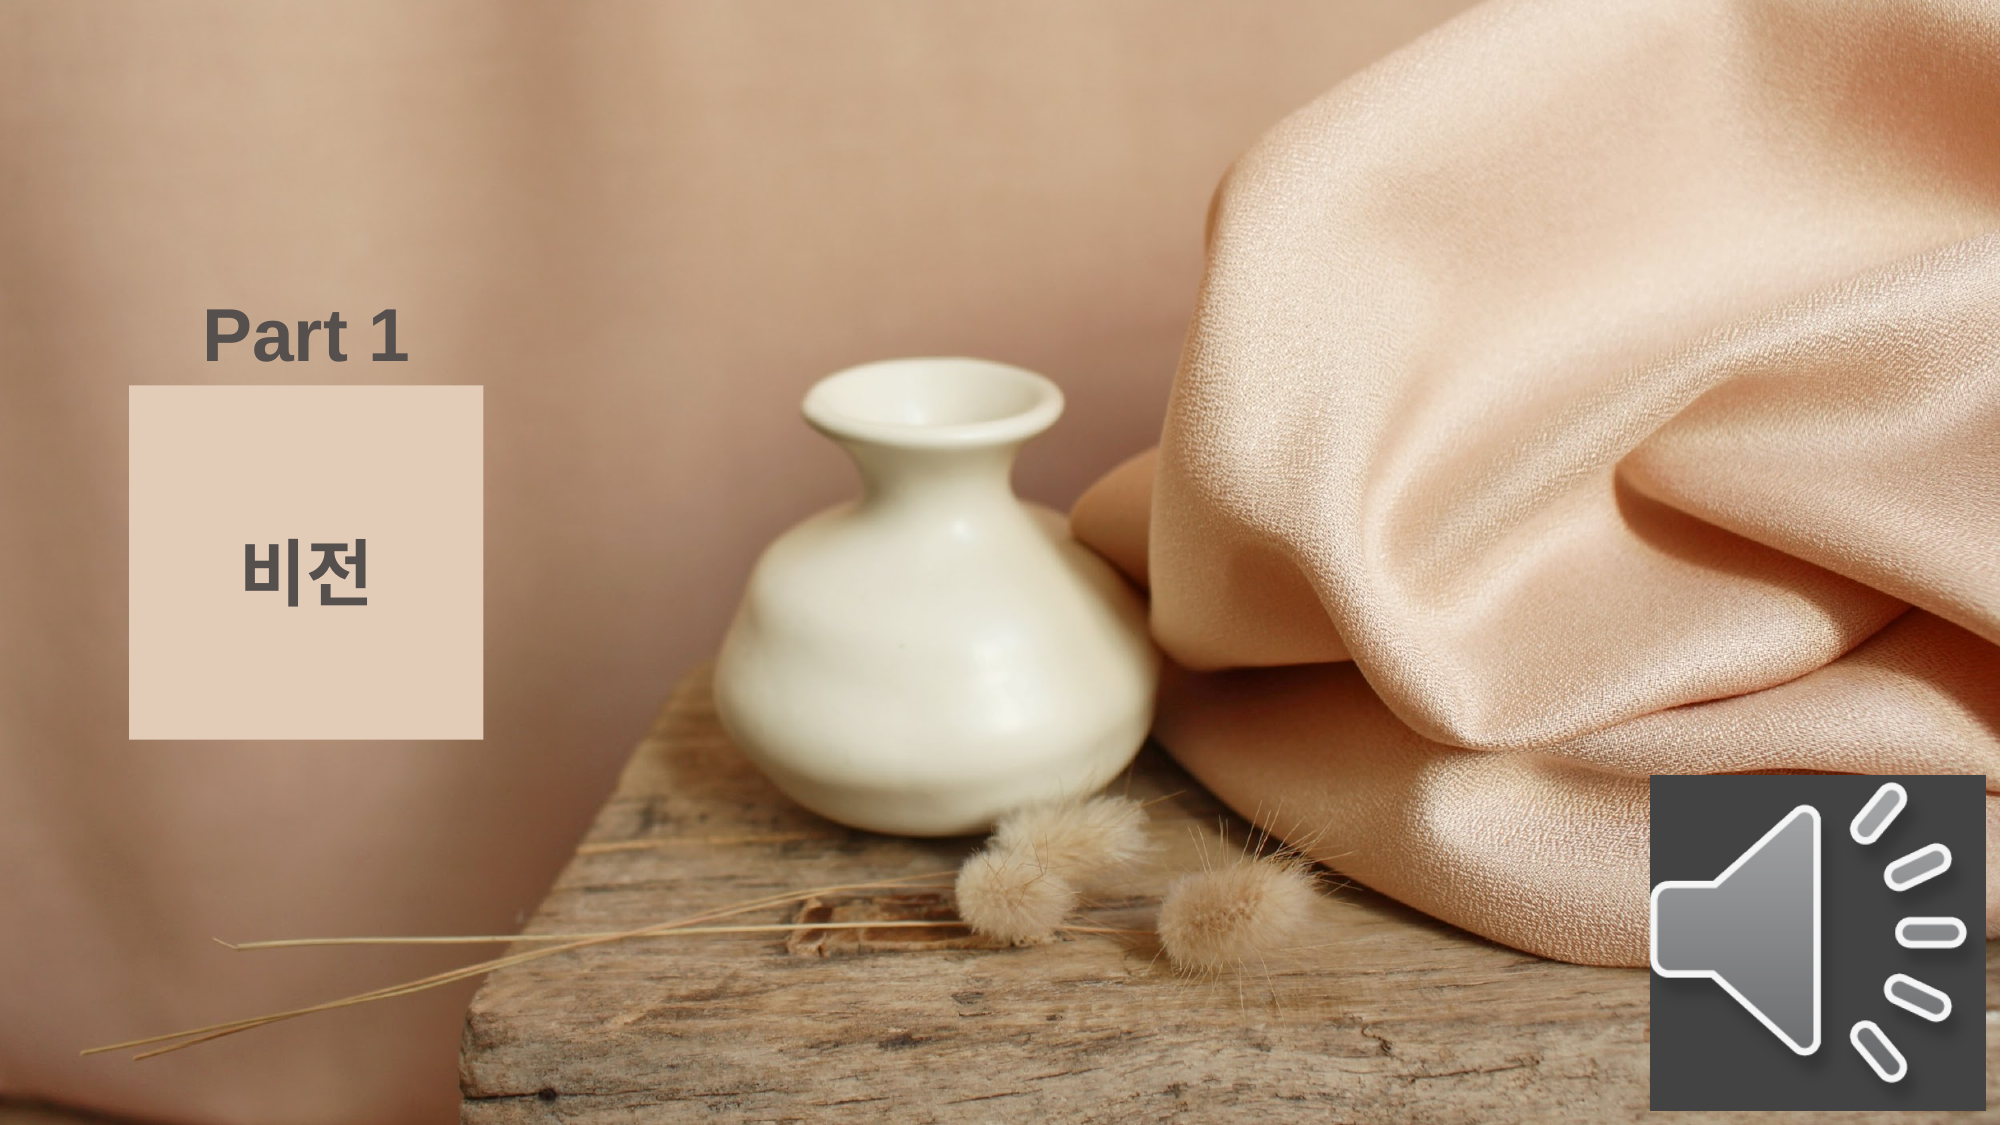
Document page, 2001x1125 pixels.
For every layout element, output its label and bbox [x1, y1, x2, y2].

picture [0, 0, 2000, 1125]
text_box [128, 279, 484, 740]
